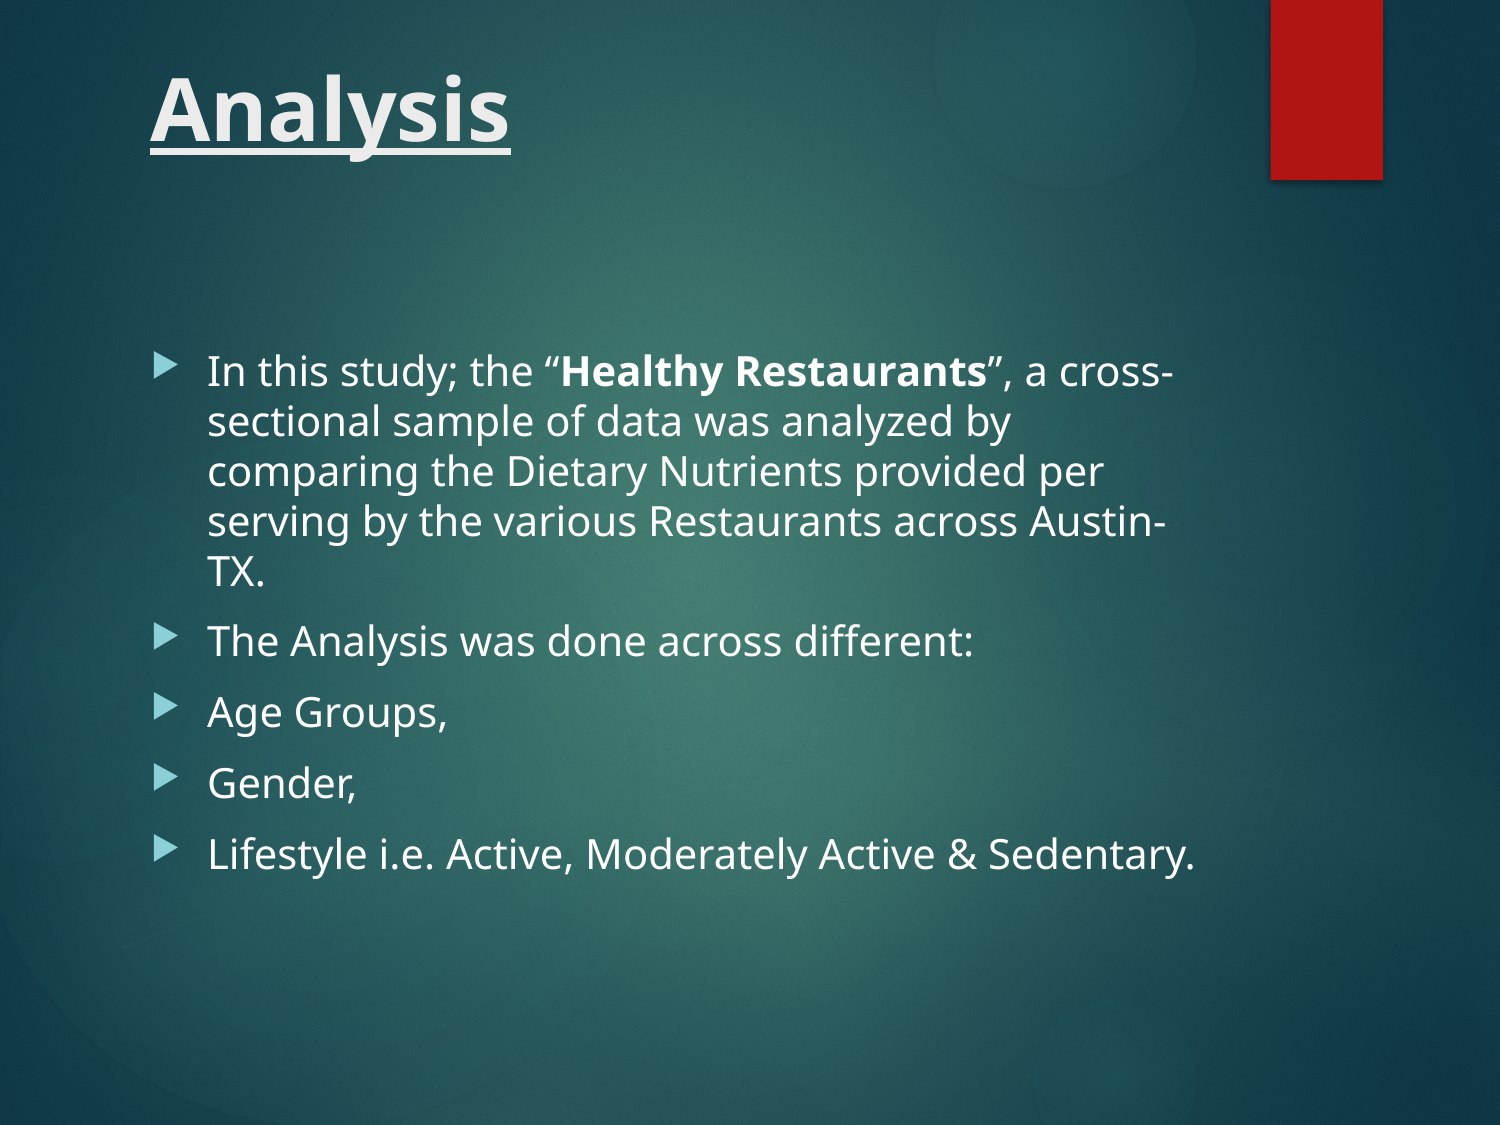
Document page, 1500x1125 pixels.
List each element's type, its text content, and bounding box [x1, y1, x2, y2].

text_box Analysis [135, 46, 1373, 182]
list In this study; the “Healthy Restaurants”, a cross-sectional sample of data was analyzed by comparing the Dietary Nutrients provided per serving by the various Restaurants across Austin-TX. The Analysis was done across different: Age Groups, Gender, Lifestyle i.e. Active, Moderately Active & Sedentary. [135, 336, 1237, 1025]
